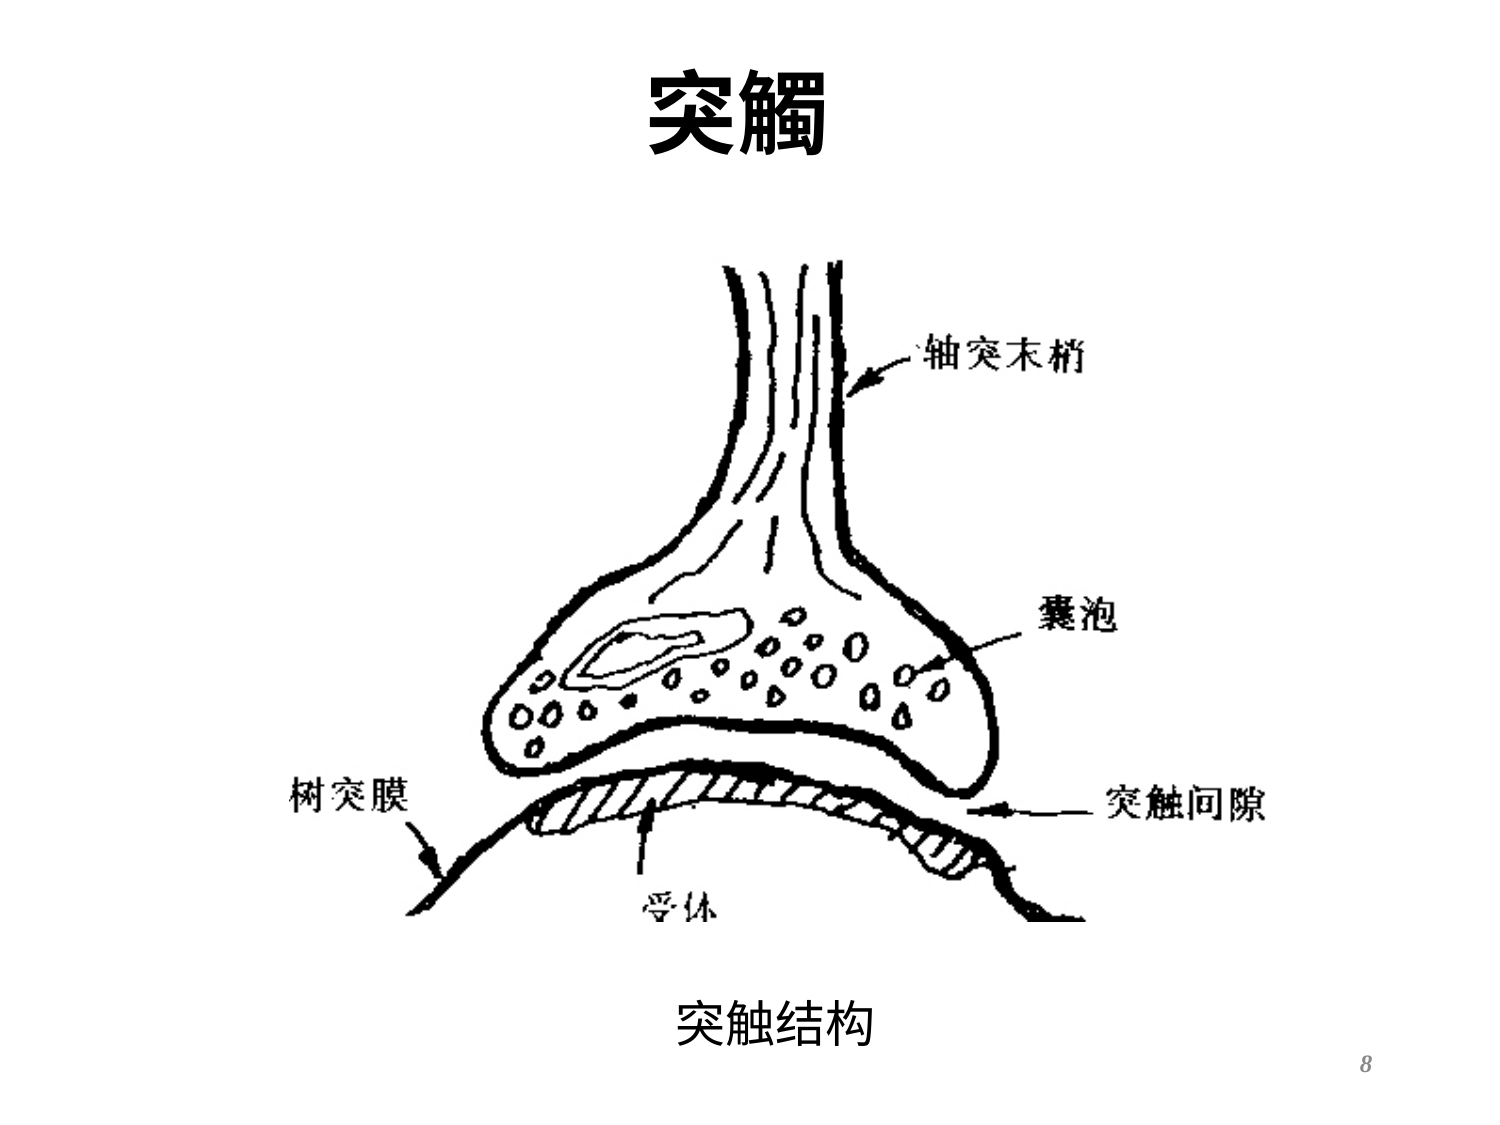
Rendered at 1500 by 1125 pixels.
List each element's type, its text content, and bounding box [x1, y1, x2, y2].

list 突触结构 [137, 857, 1413, 1059]
slide_number 8 [1074, 1059, 1388, 1100]
title 突觸 [99, 42, 1375, 179]
picture [288, 255, 1268, 922]
